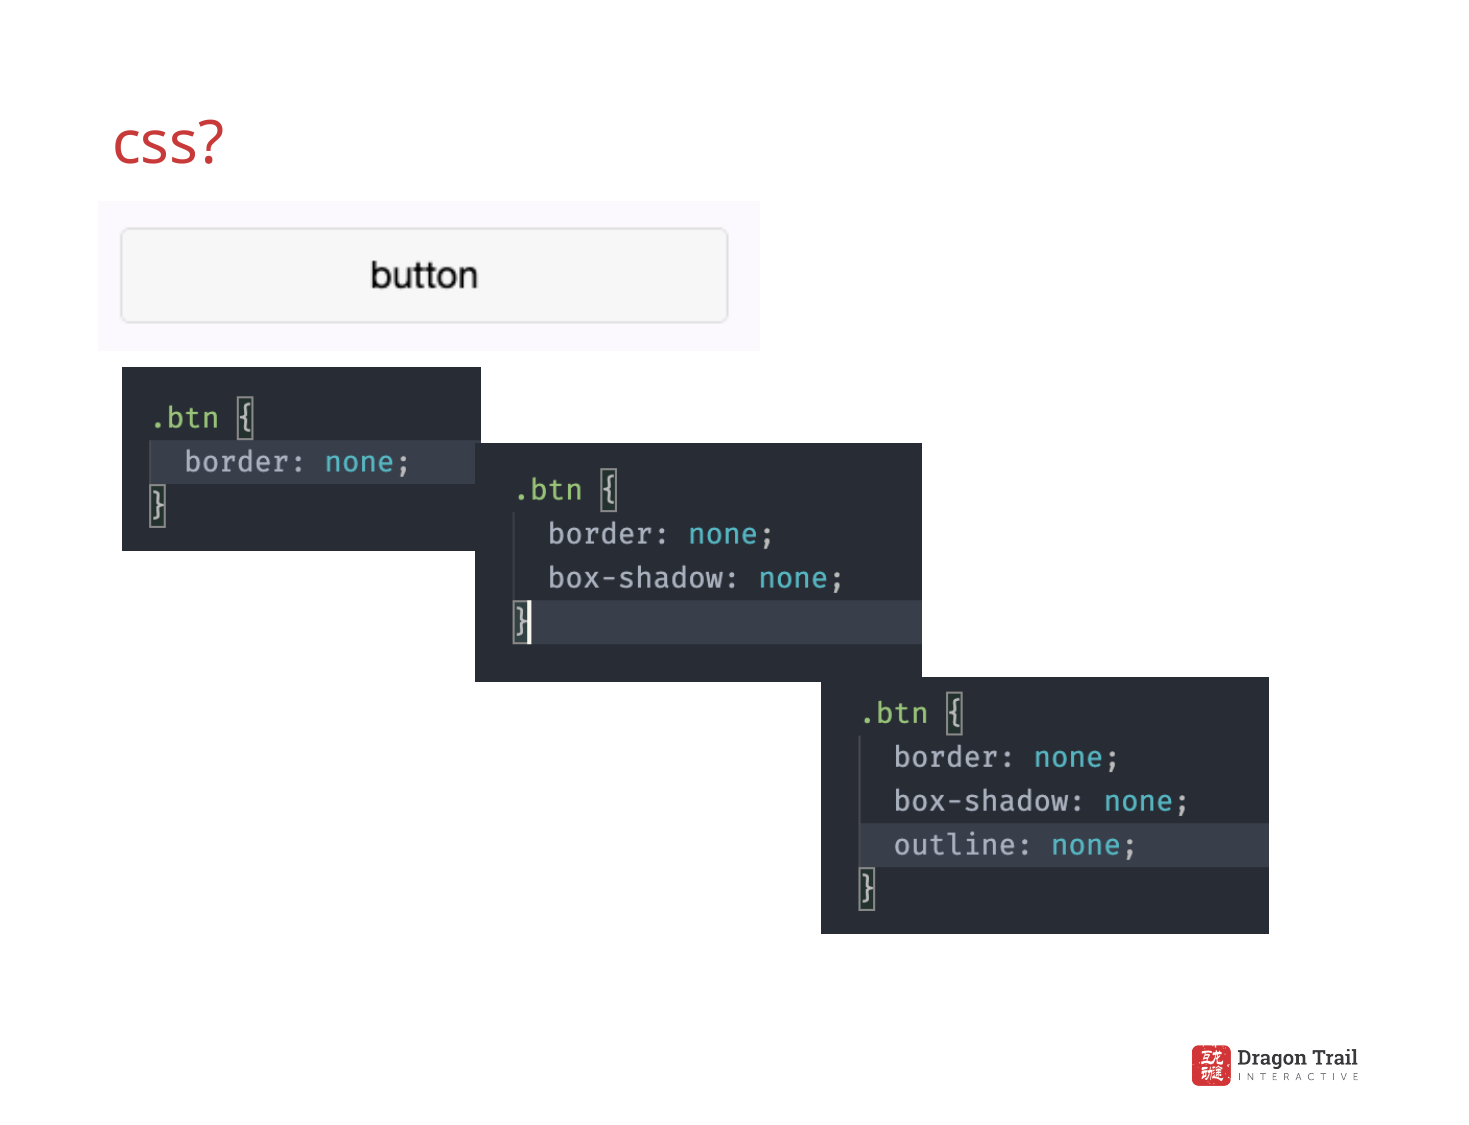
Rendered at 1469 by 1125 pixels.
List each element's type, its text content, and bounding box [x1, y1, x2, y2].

picture [97, 200, 761, 351]
text_box css? [103, 80, 1365, 184]
text_box [1191, 1044, 1358, 1086]
picture [122, 367, 1270, 934]
